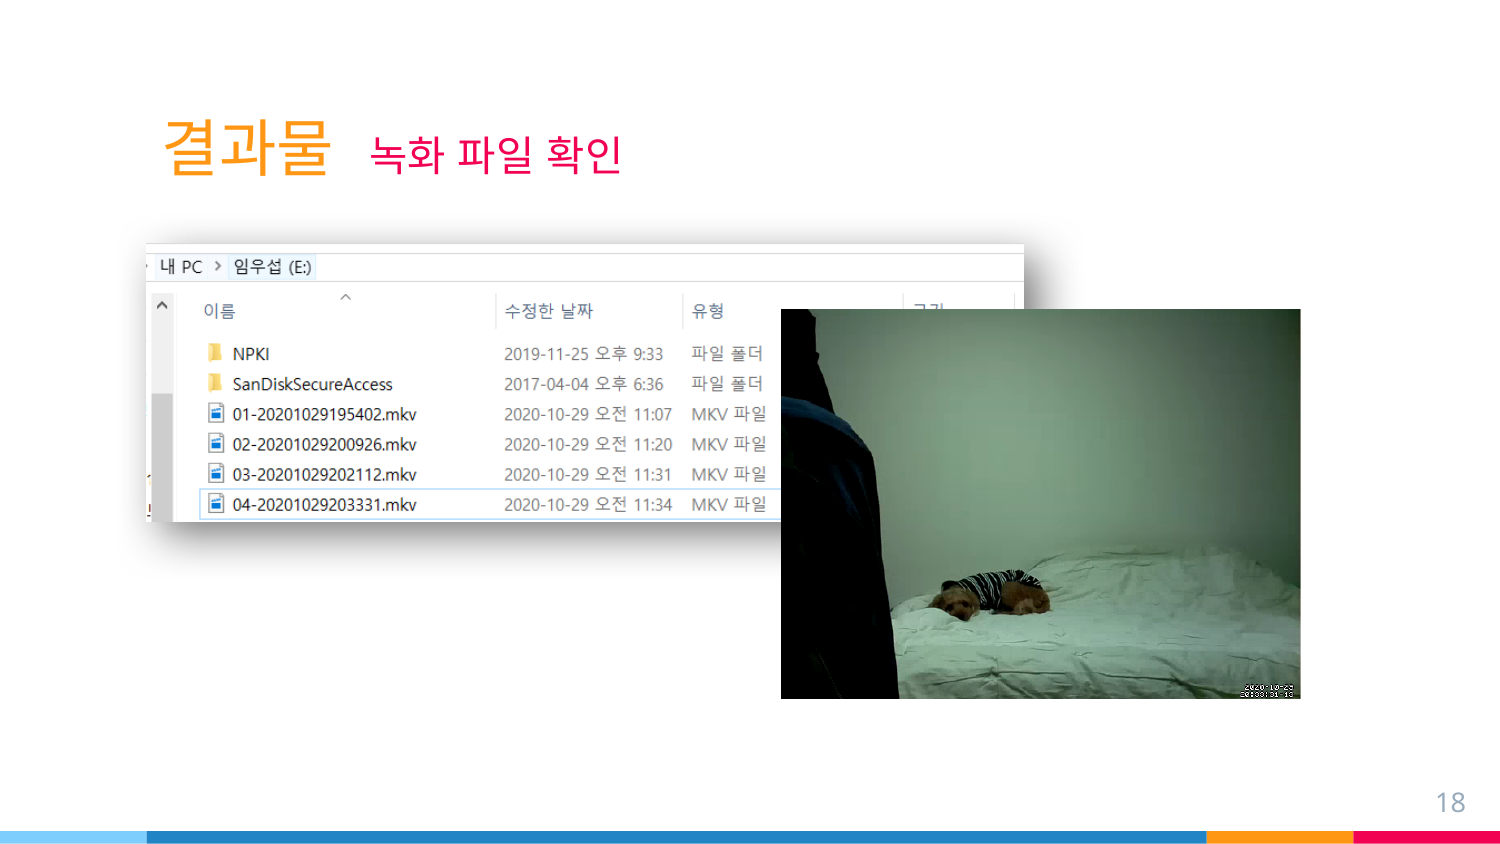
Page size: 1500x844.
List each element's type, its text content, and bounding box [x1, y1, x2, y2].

title 결과물 녹화 파일 확인 [146, 58, 1456, 200]
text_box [779, 308, 1302, 700]
slide_number 18 [1391, 770, 1482, 822]
picture [146, 243, 1024, 522]
